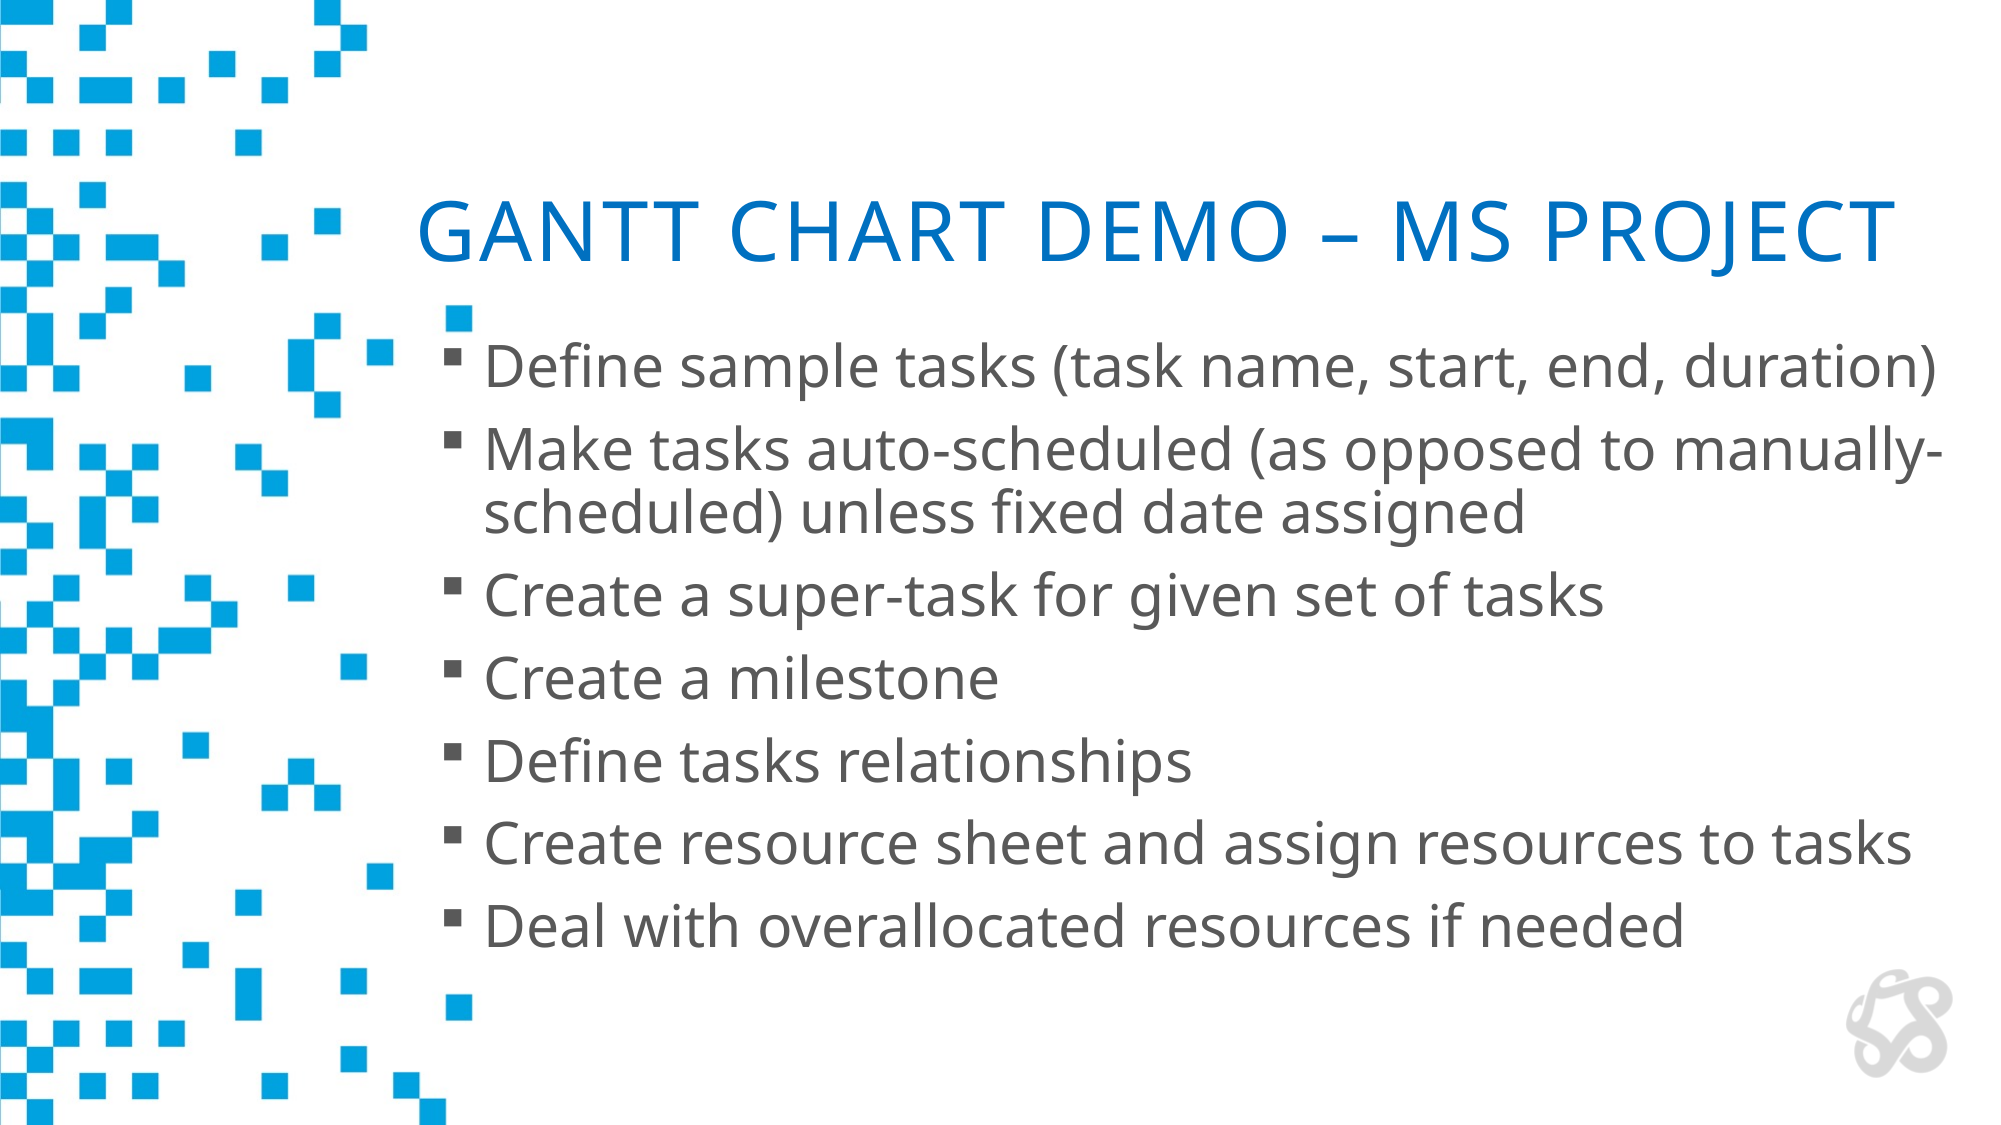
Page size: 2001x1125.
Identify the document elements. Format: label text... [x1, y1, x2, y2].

title Gantt Chart Demo – MS Project [400, 107, 1933, 287]
picture [0, 0, 2001, 1125]
list Define sample tasks (task name, start, end, duration) Make tasks auto-scheduled (as opposed to manually-scheduled) unless fixed date assigned Create a super-task for given set of tasks Create a milestone Define tasks relationships Create resource sheet and assign resources to tasks Deal with overallocated resources if needed [424, 329, 1973, 1018]
